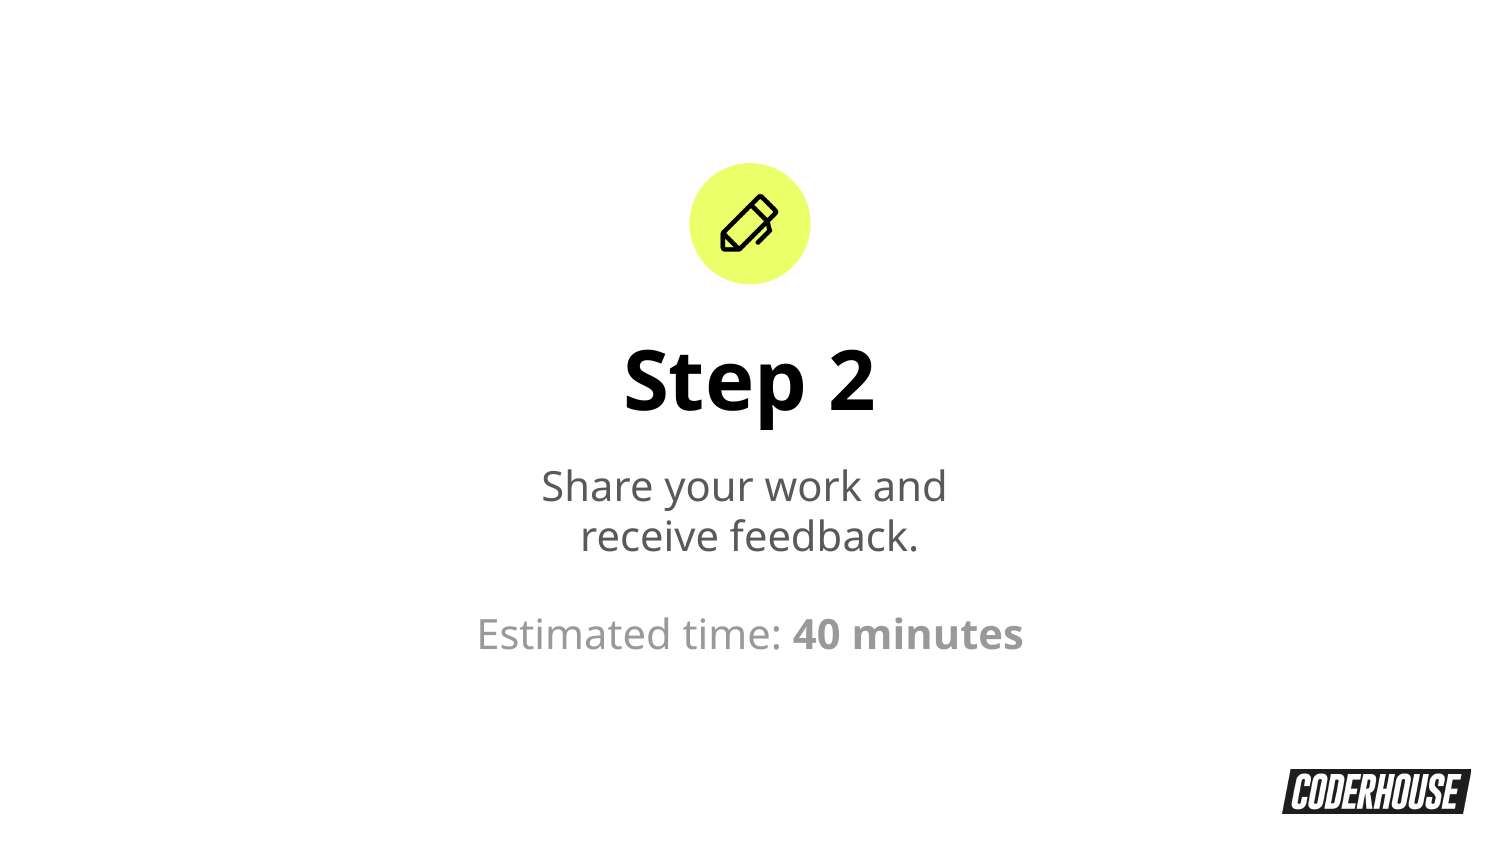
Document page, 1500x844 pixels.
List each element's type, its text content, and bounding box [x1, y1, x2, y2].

text_box Share your work and receive feedback. [161, 444, 1339, 625]
picture [1281, 769, 1471, 814]
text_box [689, 162, 811, 285]
text_box Step 2 [239, 323, 1261, 444]
text_box Estimated time: 40 minutes [161, 625, 1339, 673]
